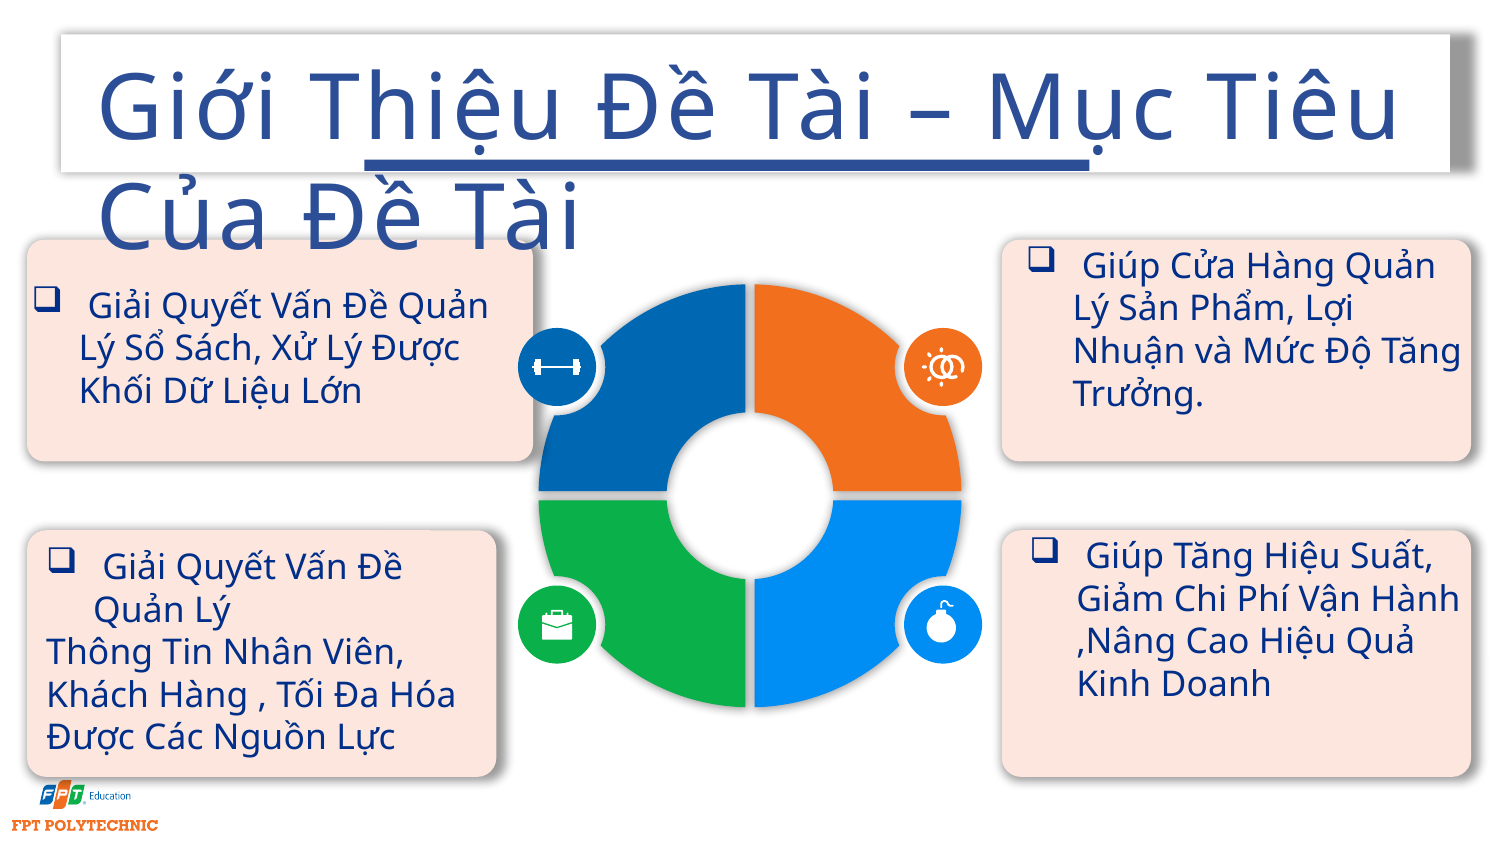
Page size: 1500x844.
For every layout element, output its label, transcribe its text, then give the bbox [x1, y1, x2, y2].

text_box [903, 585, 983, 664]
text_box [1001, 529, 1484, 778]
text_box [26, 529, 511, 778]
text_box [517, 585, 597, 664]
text_box [59, 32, 1452, 174]
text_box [1001, 239, 1481, 462]
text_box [517, 327, 597, 407]
text_box Giới Thiệu Đề Tài – Mục Tiêu Của Đề Tài [81, 40, 1443, 275]
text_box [16, 239, 539, 462]
text_box [362, 158, 1091, 173]
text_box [903, 327, 983, 407]
picture [12, 780, 158, 831]
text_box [538, 284, 962, 708]
